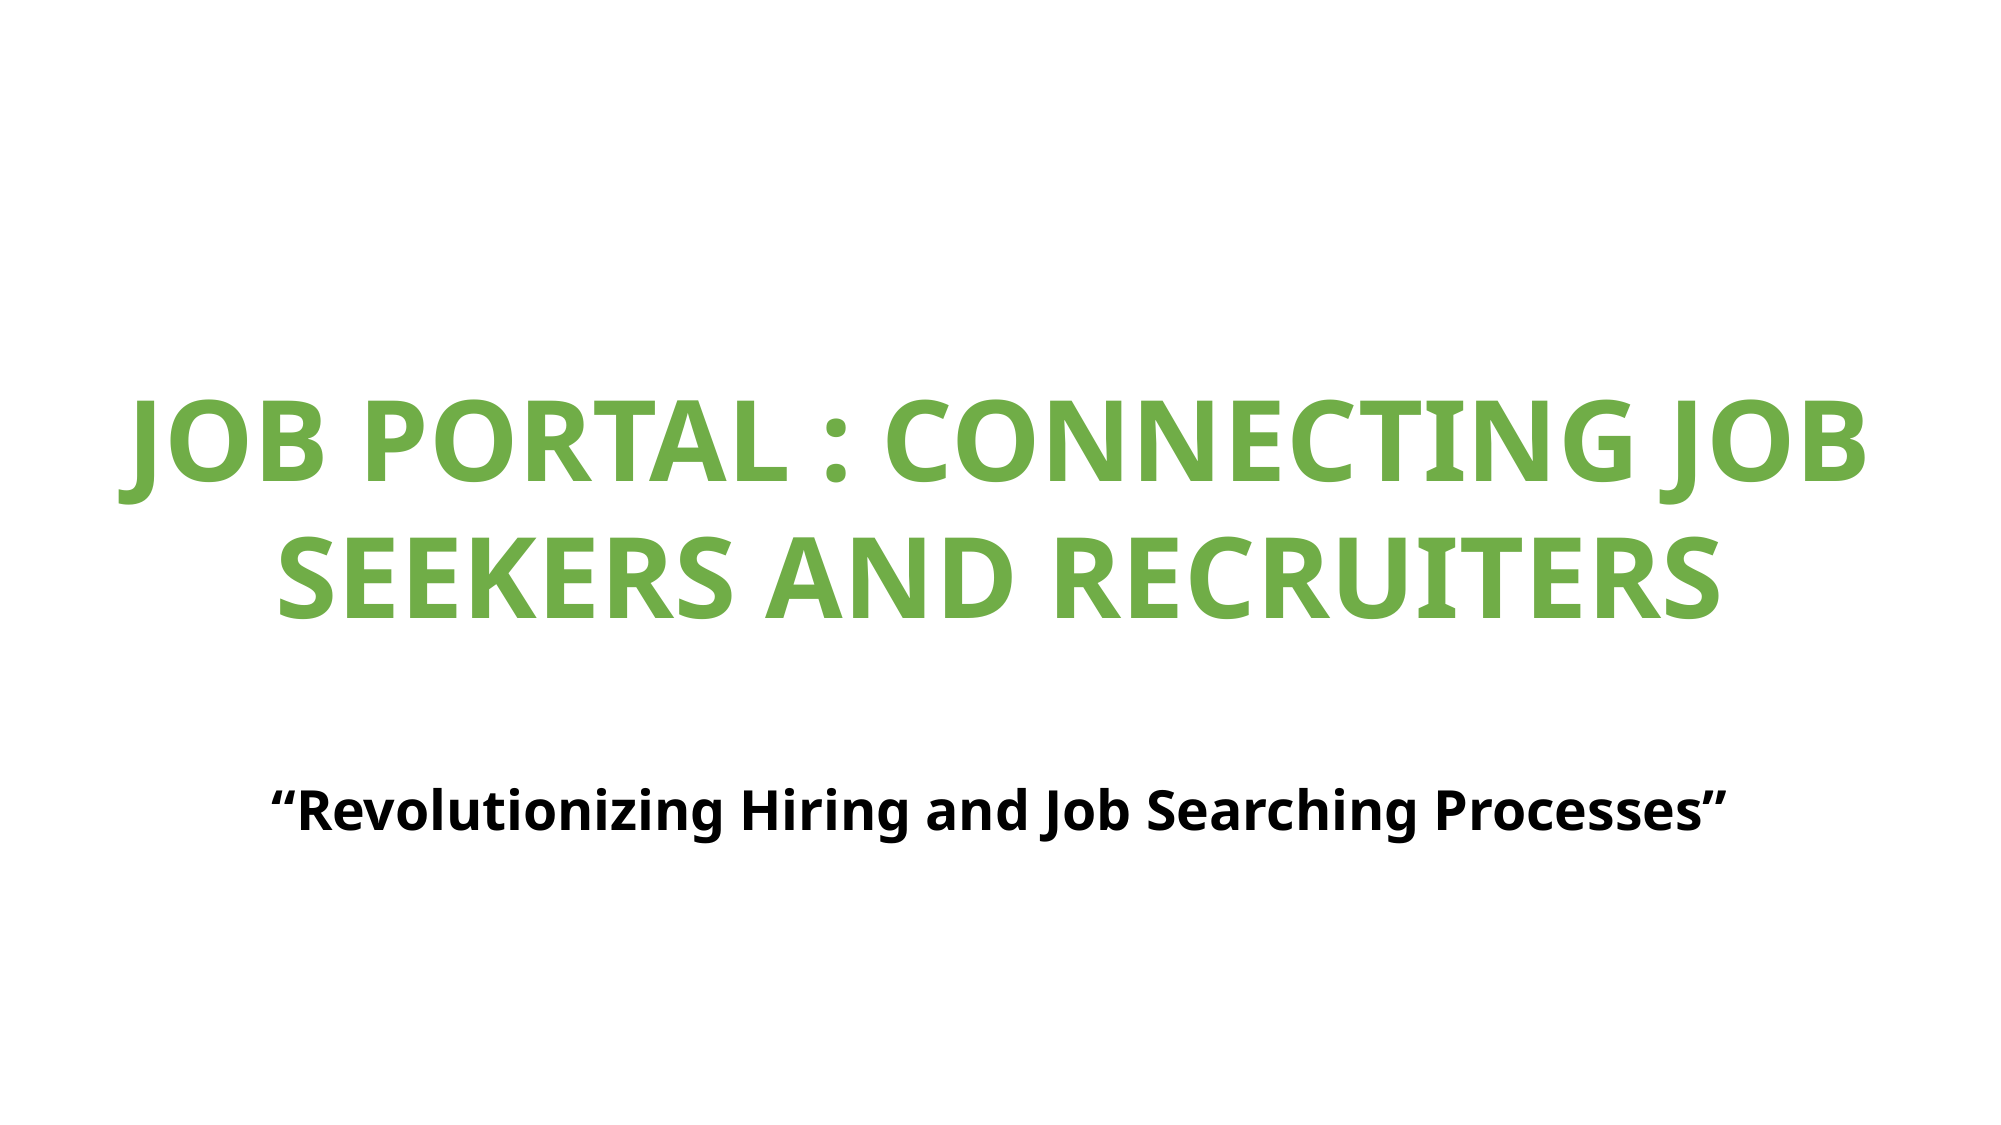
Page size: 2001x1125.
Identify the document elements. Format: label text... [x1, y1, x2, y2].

title JOB PORTAL : CONNECTING JOB SEEKERS AND RECRUITERS [60, 262, 1940, 655]
subtitle “Revolutionizing Hiring and Job Searching Processes” [249, 590, 1750, 863]
